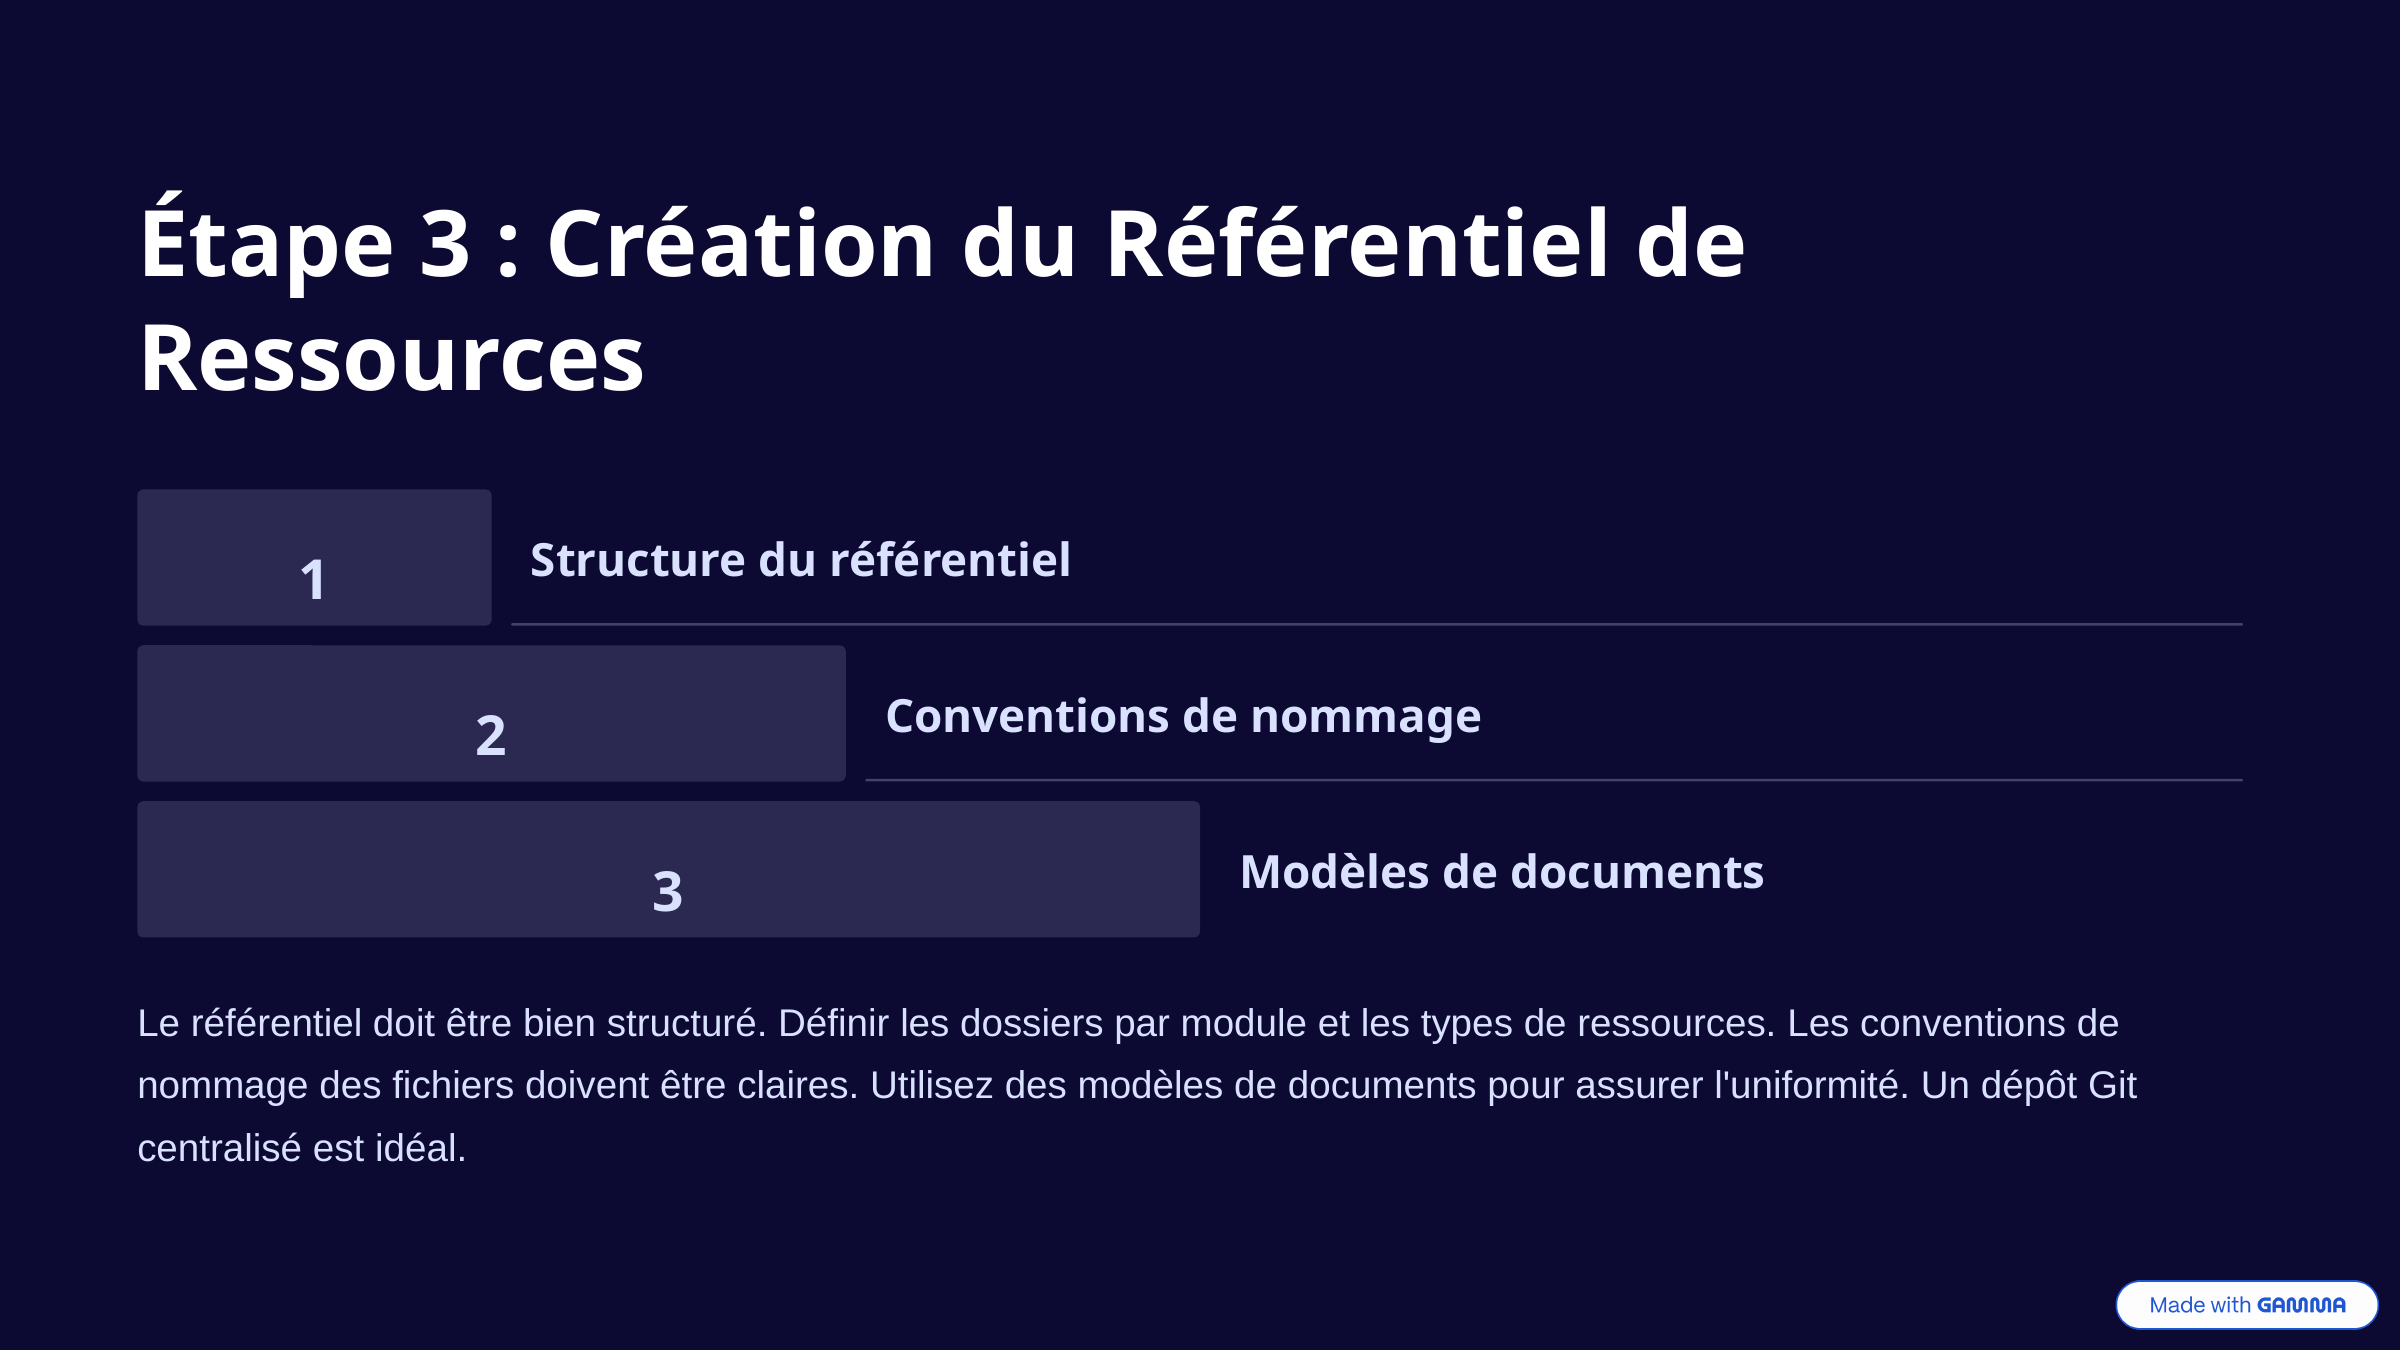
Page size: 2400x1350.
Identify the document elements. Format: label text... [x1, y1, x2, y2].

text_box Modèles de documents [1239, 840, 1838, 899]
picture [2106, 1271, 2389, 1339]
text_box [137, 645, 846, 782]
text_box [865, 778, 2243, 782]
text_box [137, 801, 1201, 938]
text_box 1 [286, 523, 343, 593]
text_box Le référentiel doit être bien structuré. Définir les dossiers par module et les types de ressources. Les conventions de nommage des fichiers doivent être claires. Utilisez des modèles de documents pour assurer l'uniformité. Un dépôt Git centralisé est idéal. [137, 981, 2263, 1170]
text_box 3 [641, 834, 697, 904]
text_box [137, 489, 492, 626]
text_box 2 [463, 678, 520, 748]
text_box Étape 3 : Création du Référentiel de Ressources [137, 179, 2263, 411]
text_box Conventions de nommage [885, 684, 1556, 743]
text_box Structure du référentiel [530, 528, 1115, 587]
